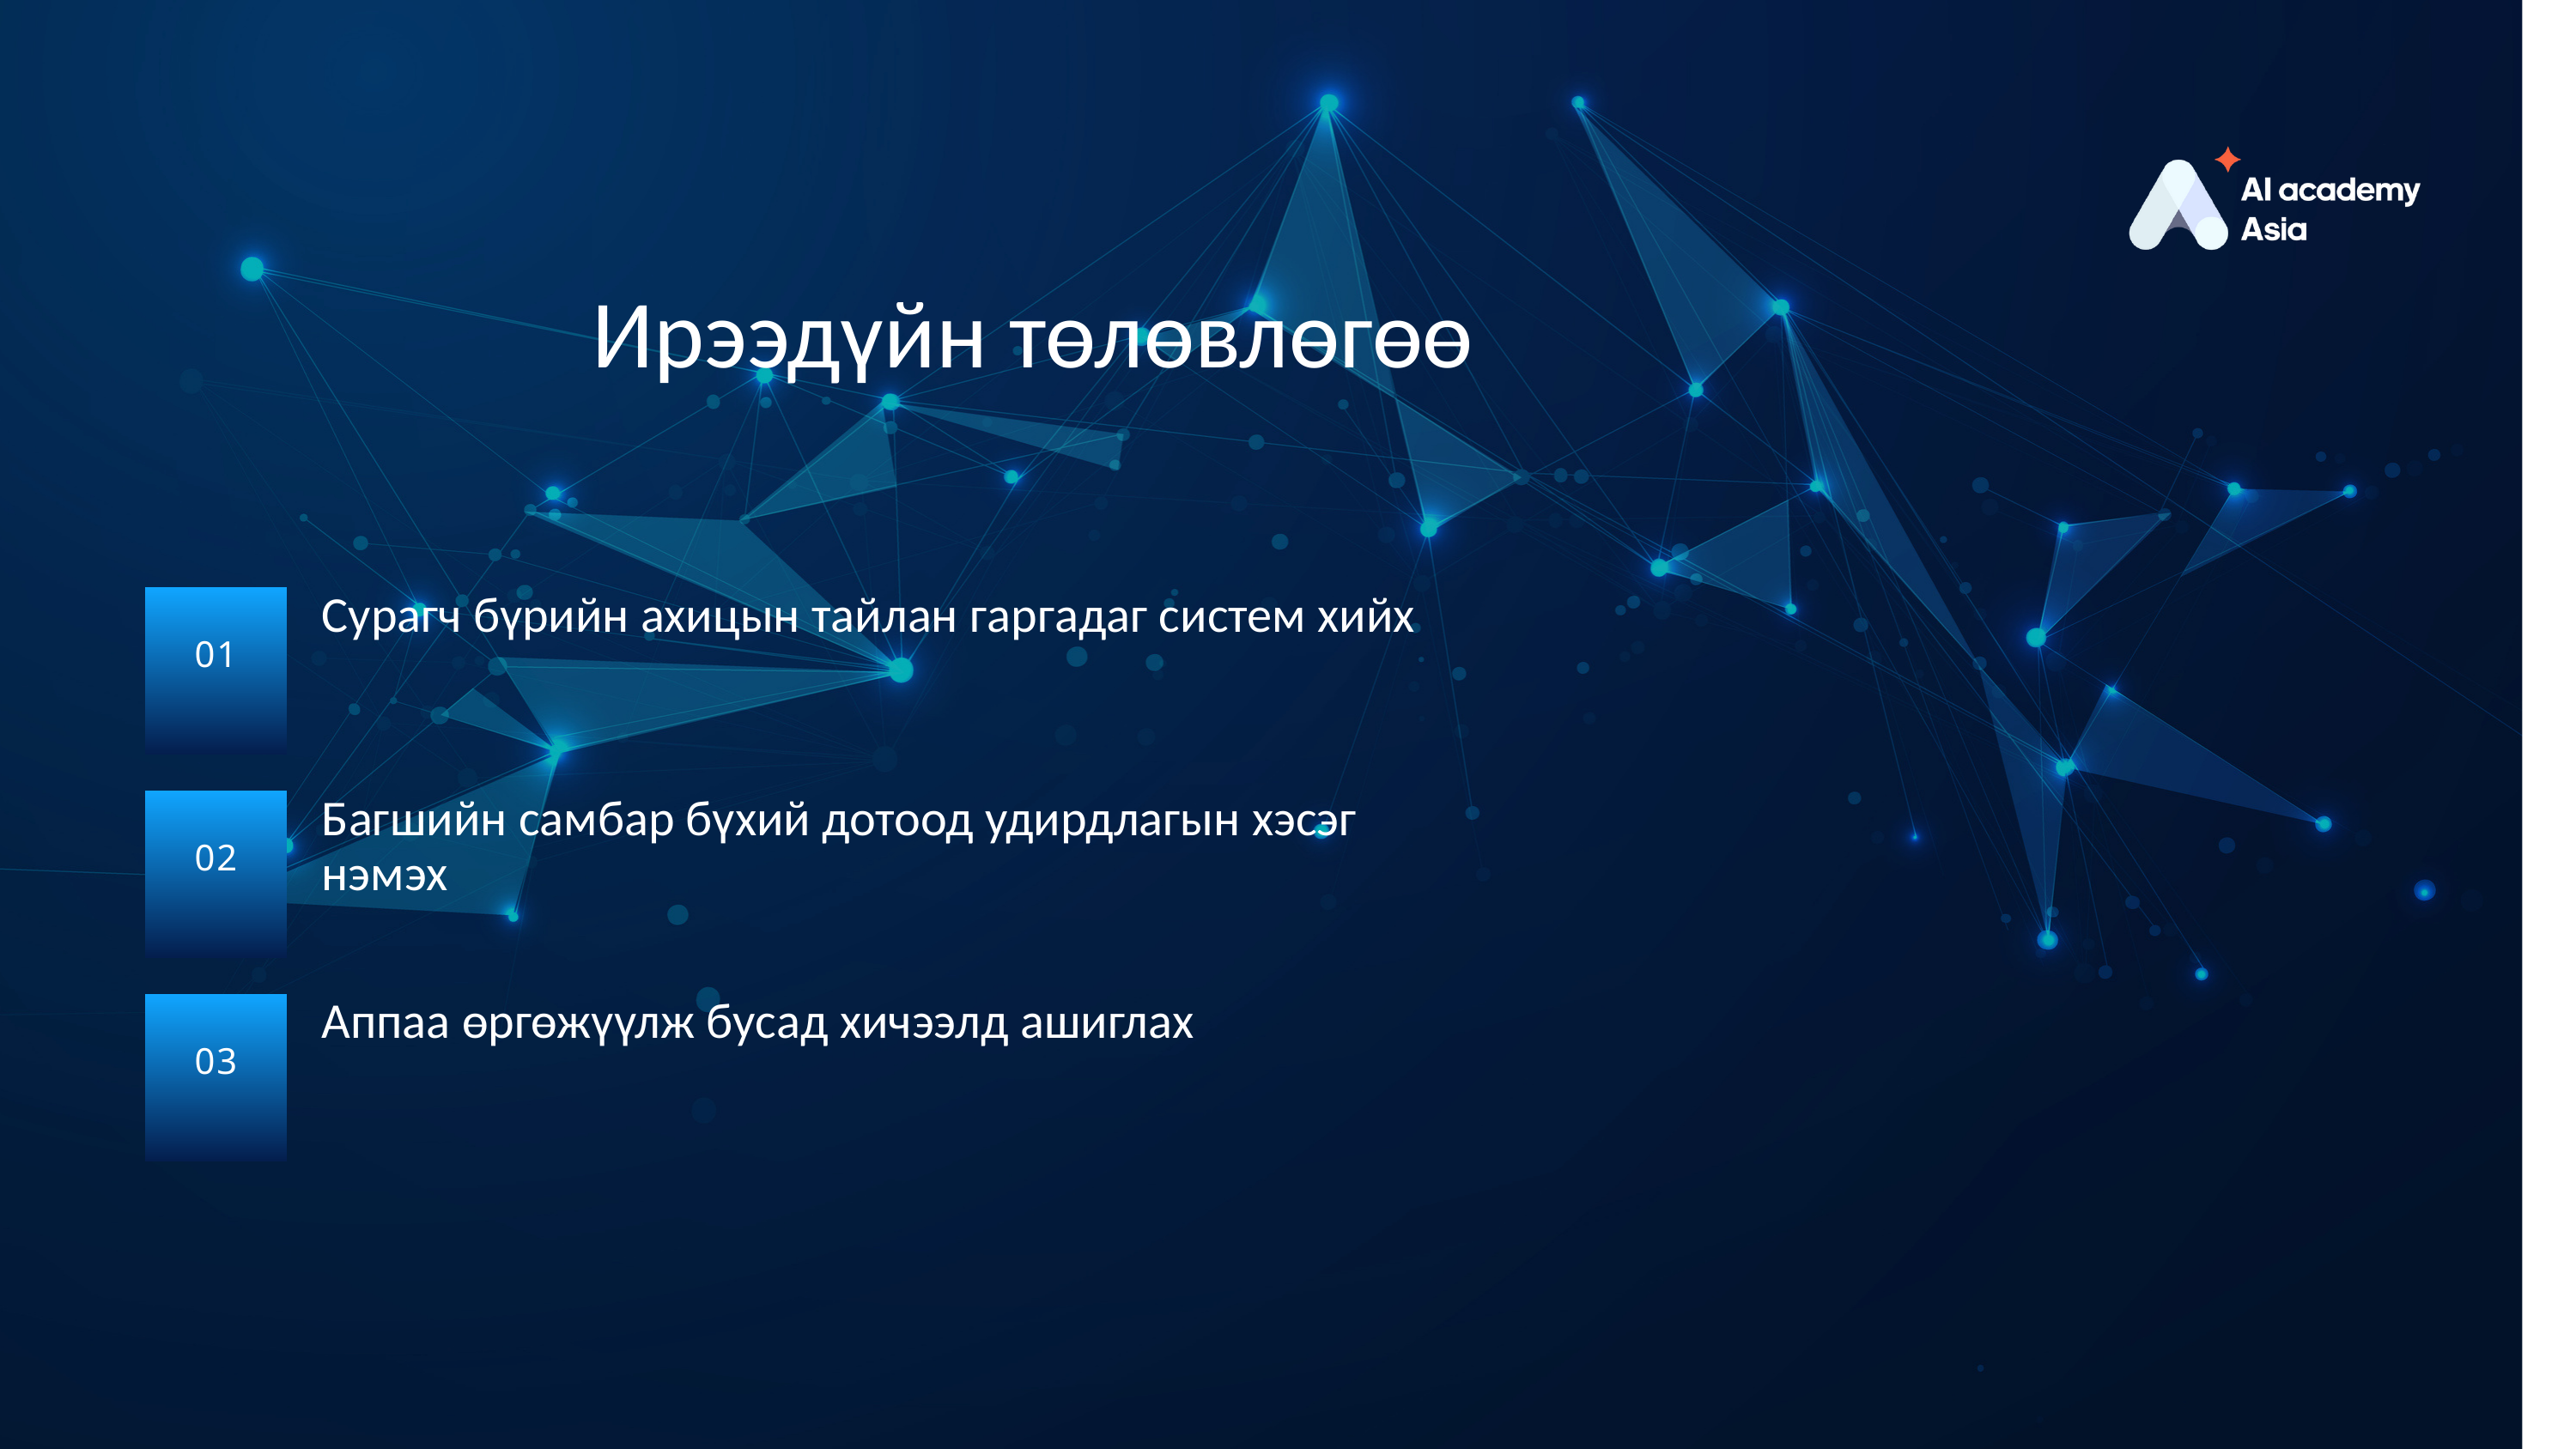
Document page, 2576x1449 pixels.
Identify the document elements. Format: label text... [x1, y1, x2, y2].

text_box Сурагч бүрийн ахицын тайлан гаргадаг систем хийх [321, 586, 1456, 642]
text_box Ирээдүйн төлөвлөгөө [144, 238, 1922, 387]
text_box [2125, 144, 2429, 254]
text_box Аппаа өргөжүүлж бусад хичээлд ашиглах [321, 992, 1456, 1049]
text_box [144, 790, 288, 958]
text_box [0, 0, 2523, 1449]
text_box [144, 993, 288, 1161]
text_box Багшийн самбар бүхий дотоод удирдлагын хэсэг нэмэх [321, 789, 1456, 901]
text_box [144, 586, 288, 755]
